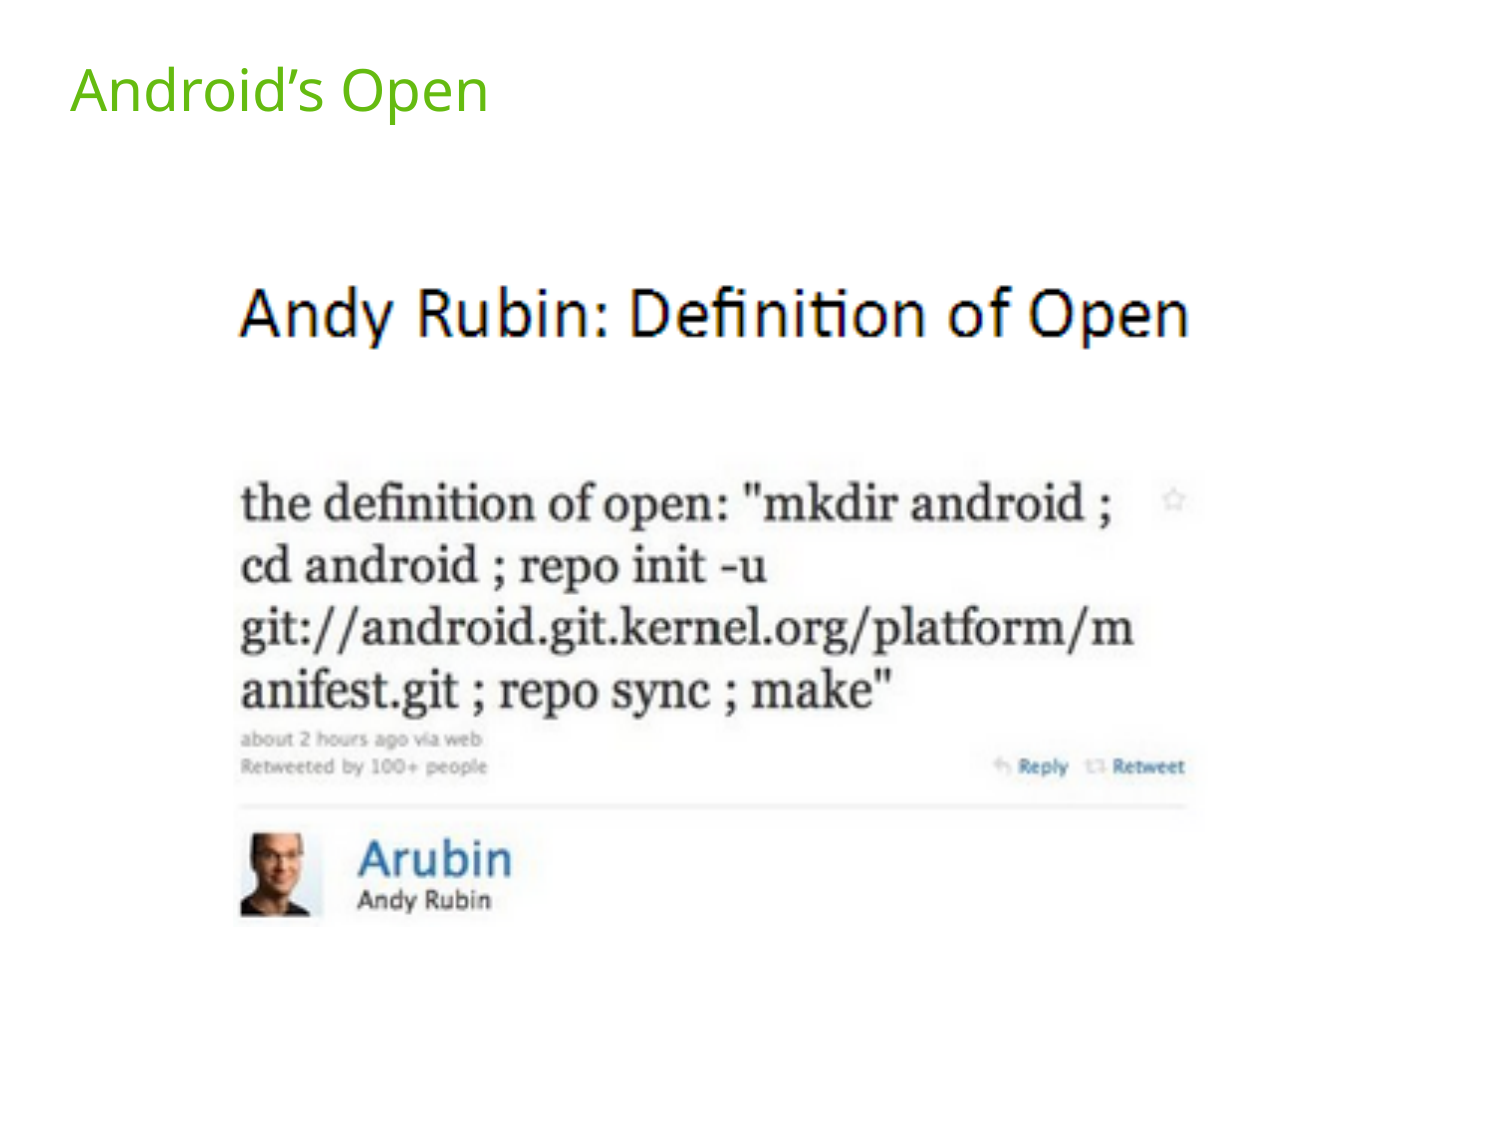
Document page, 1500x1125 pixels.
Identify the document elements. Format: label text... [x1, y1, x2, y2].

picture [232, 278, 1234, 928]
title Android’s Open [70, 52, 1430, 139]
